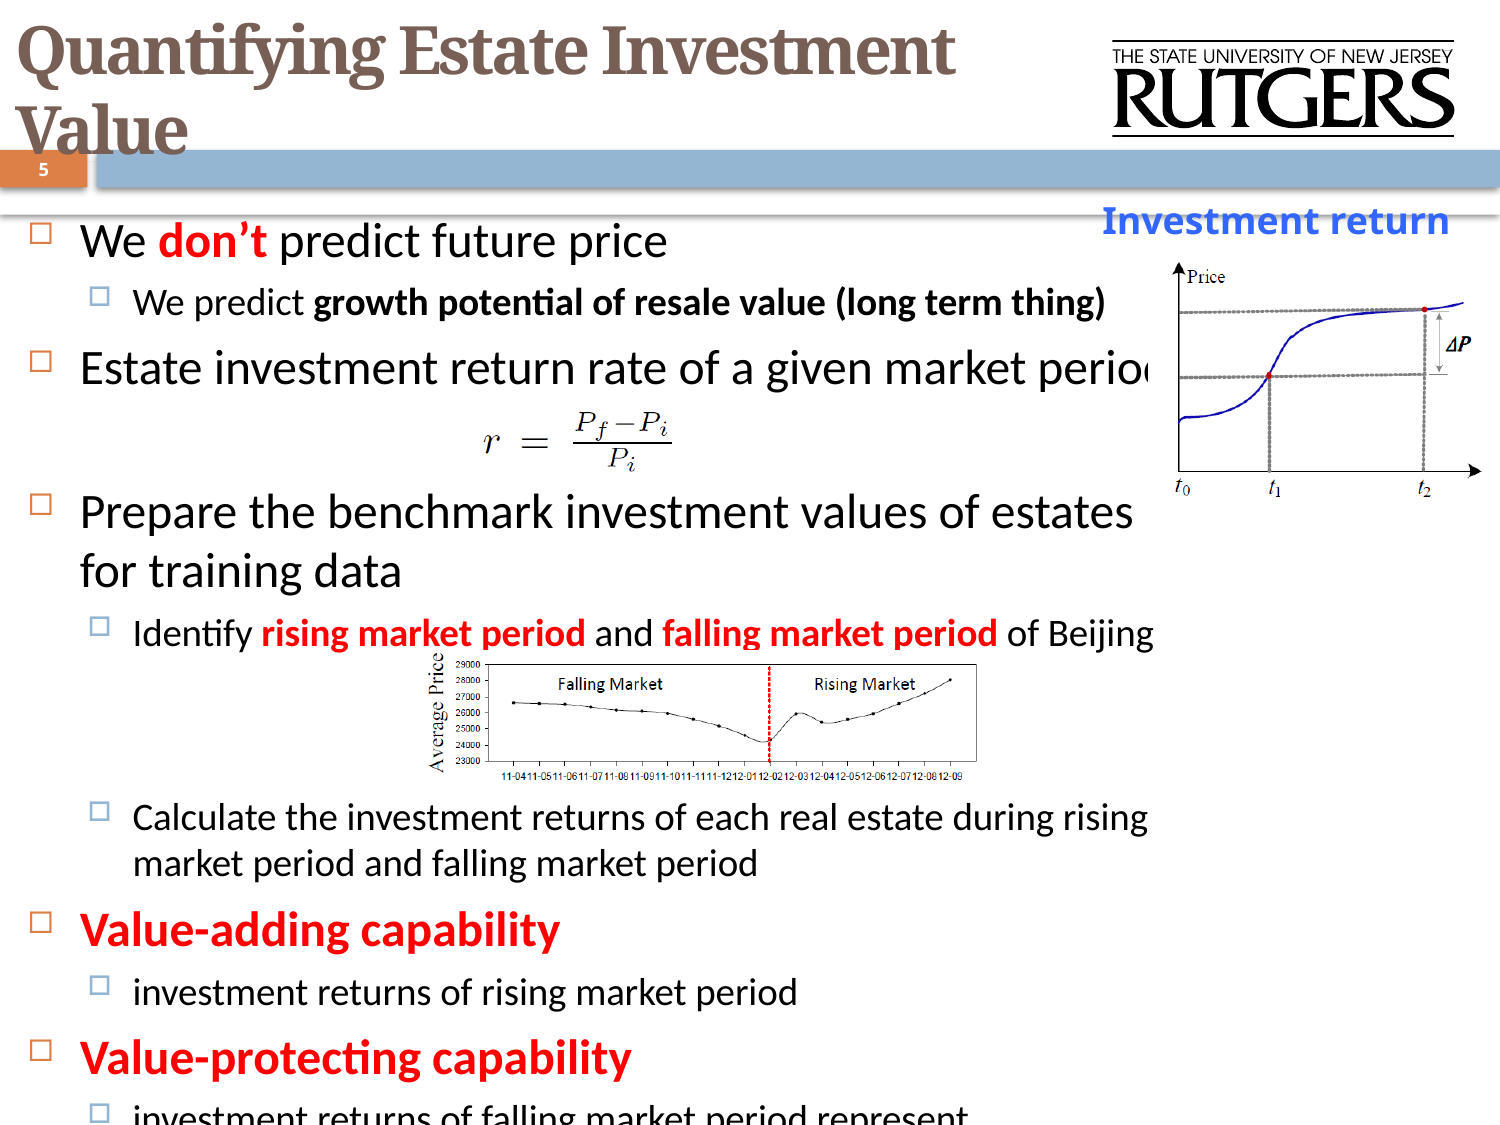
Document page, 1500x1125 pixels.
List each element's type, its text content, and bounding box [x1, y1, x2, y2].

picture [1148, 236, 1488, 501]
slide_number 5 [0, 149, 88, 191]
picture [477, 399, 676, 477]
title Quantifying Estate Investment Value [0, 37, 1100, 138]
text_box Investment return [1087, 189, 1500, 250]
list We don’t predict future price We predict growth potential of resale value (long term thing) Estate investment return rate of a given market period Prepare the benchmark investment values of estates for training data Identify rising market period and falling market period of Beijing Calculate the investment returns of each real estate during rising market period and falling market period Value-adding capability investment returns of rising market period Value-protecting capability investment returns of falling market period represent [12, 200, 1188, 1125]
picture [424, 649, 988, 800]
